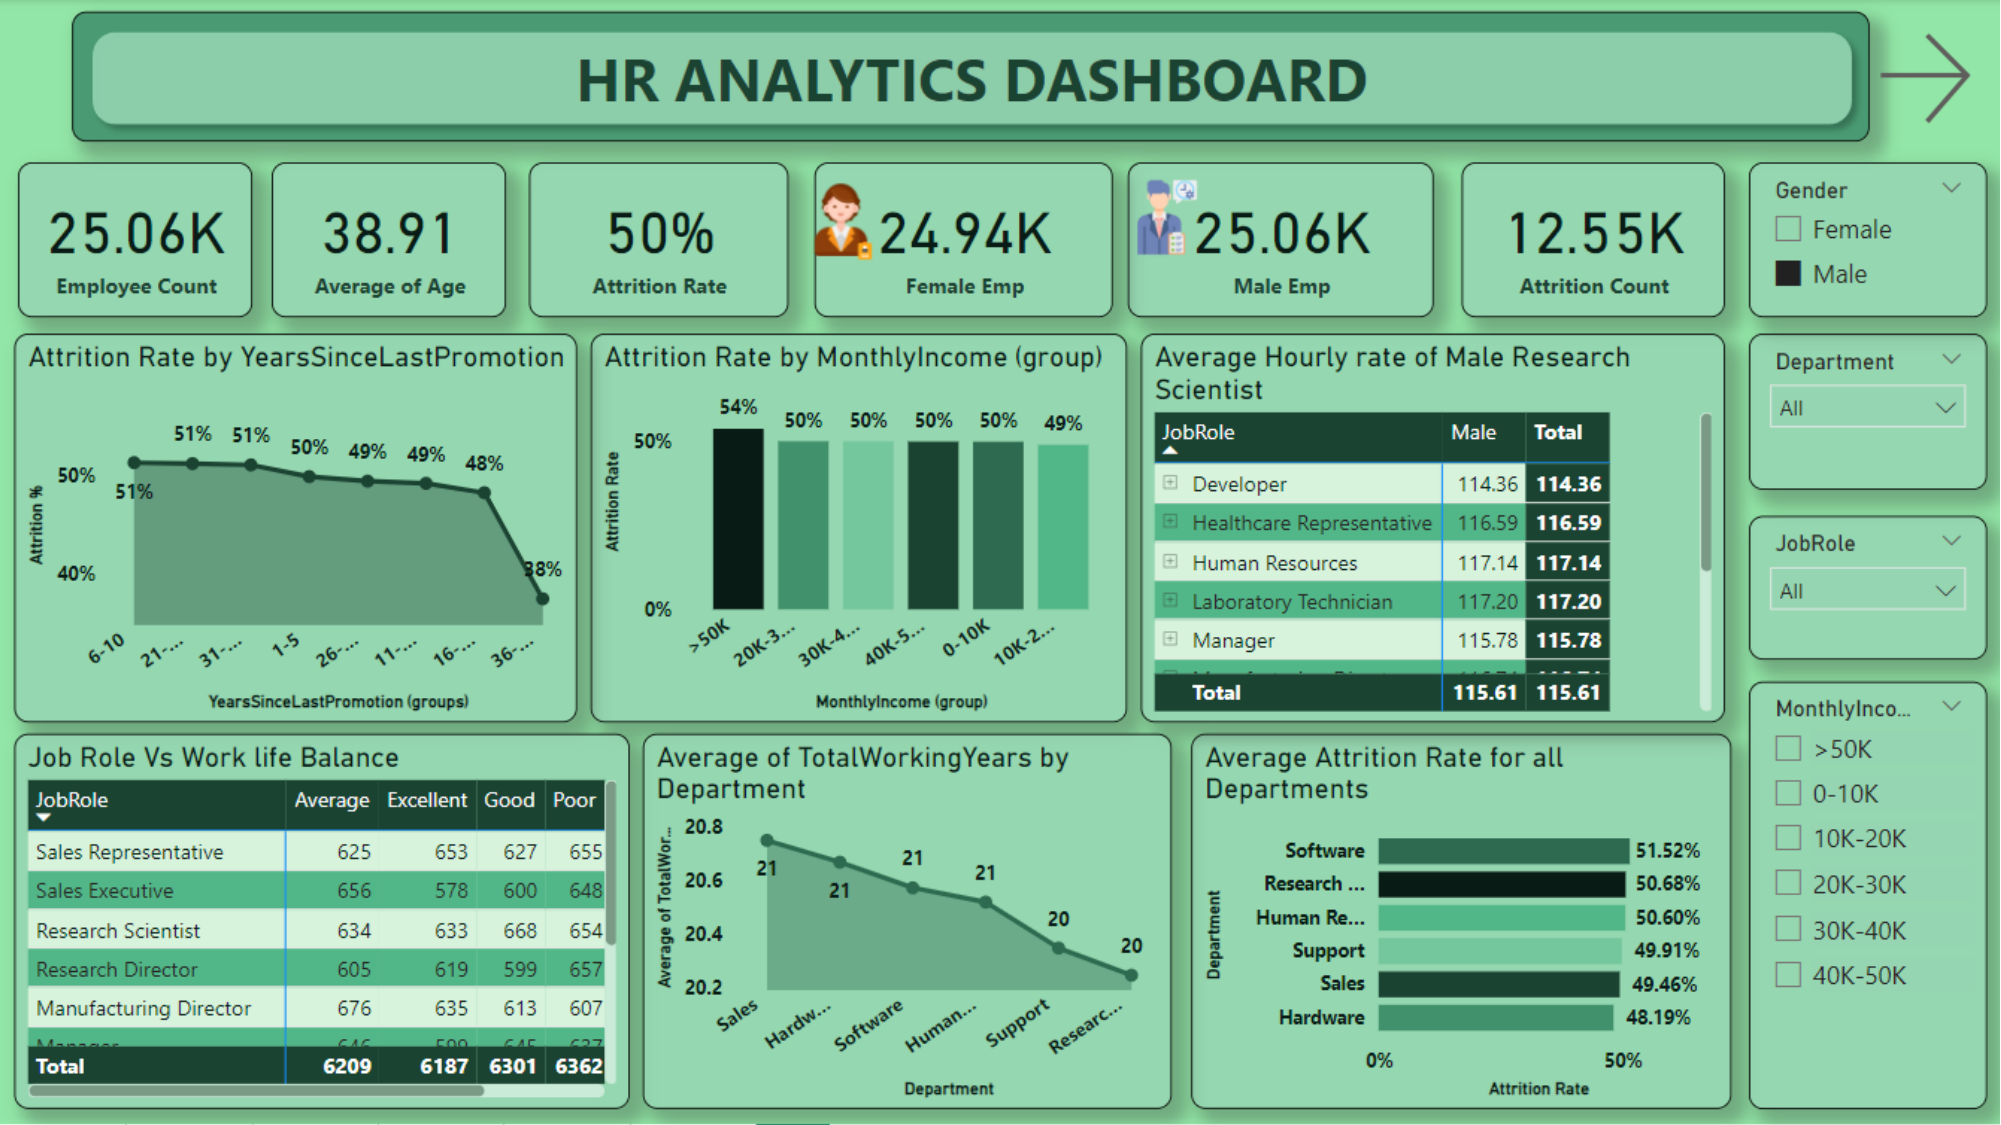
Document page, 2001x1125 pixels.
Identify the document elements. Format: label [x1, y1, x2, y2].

list [0, 0, 2000, 1125]
